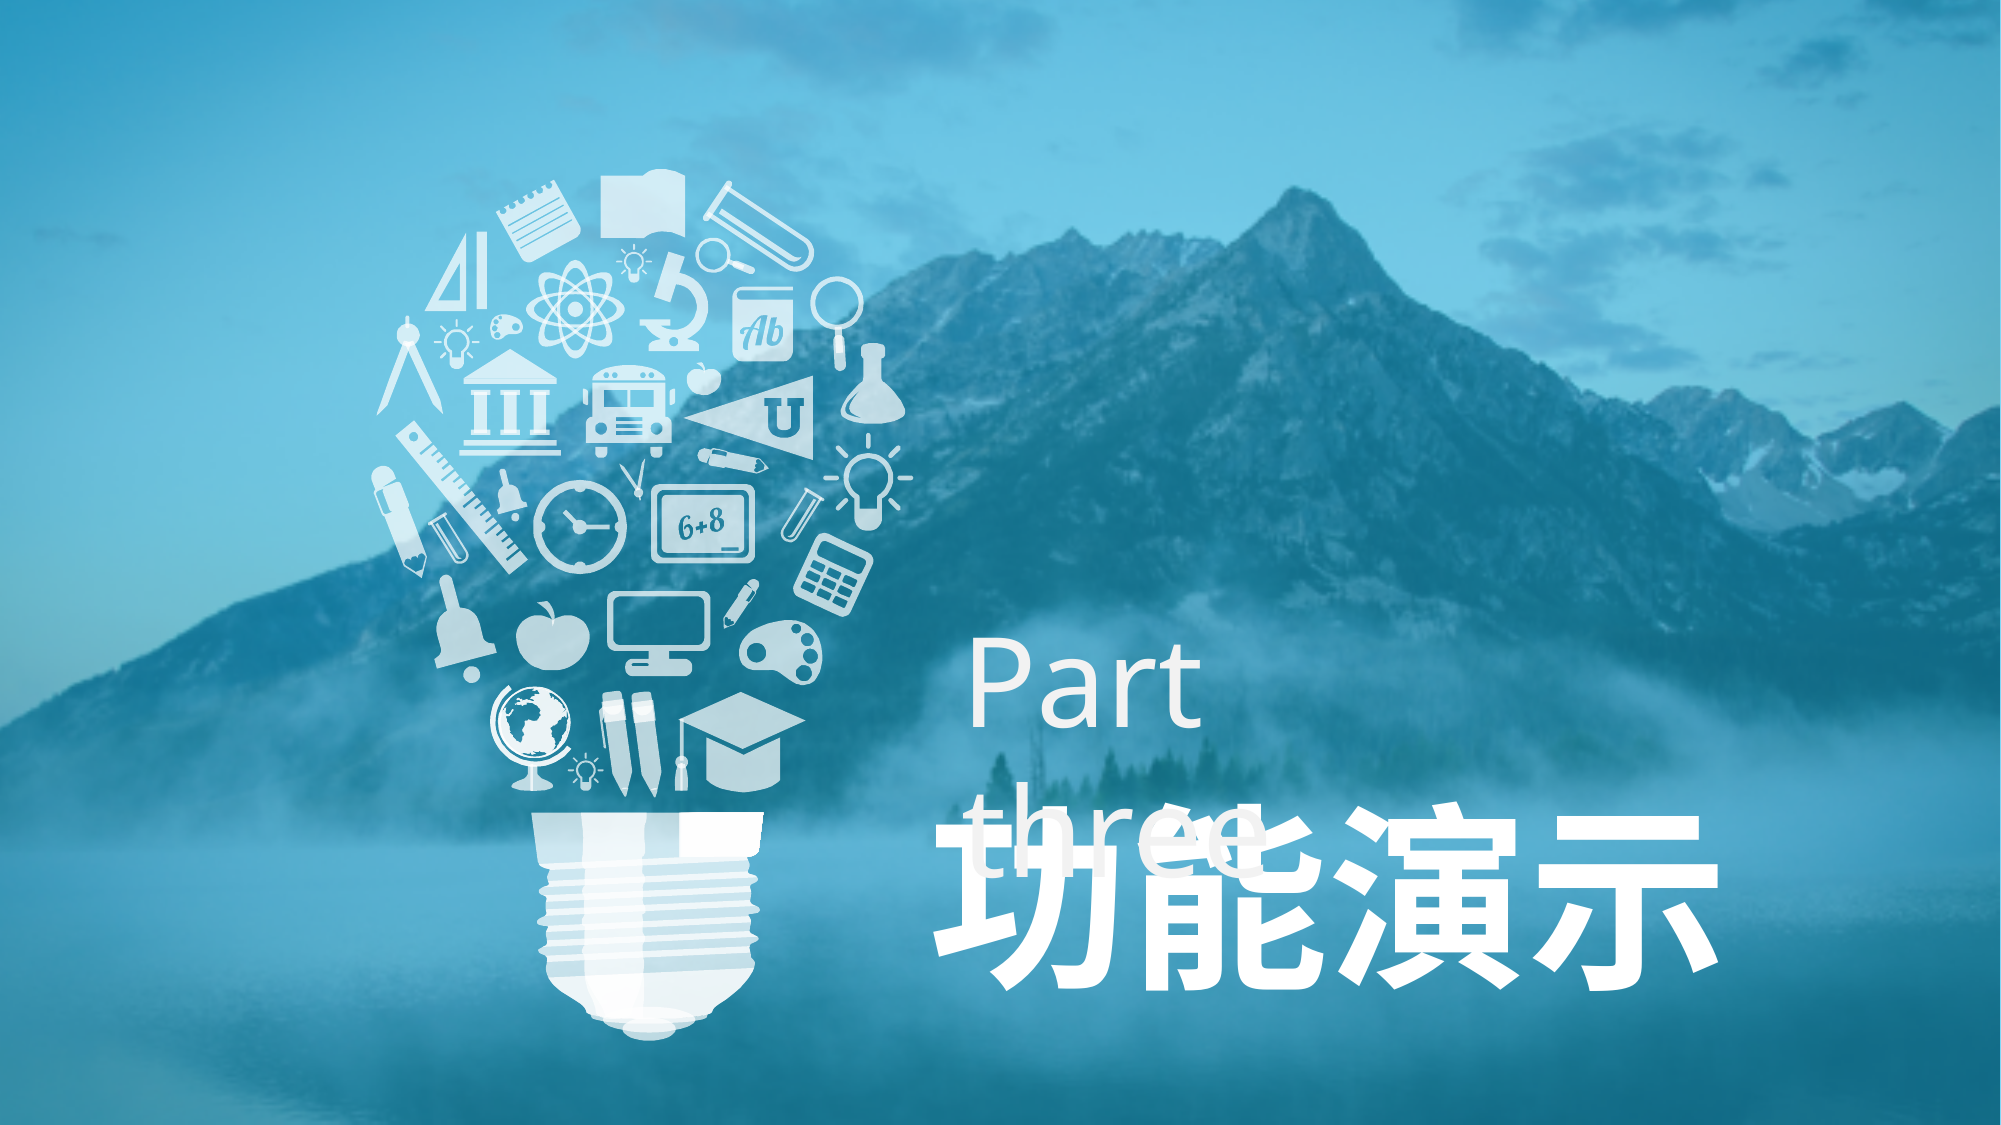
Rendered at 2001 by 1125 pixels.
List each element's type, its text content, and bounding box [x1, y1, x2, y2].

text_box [371, 168, 914, 1041]
text_box Part three [946, 595, 1583, 911]
text_box 功能演示 [914, 766, 1820, 1021]
picture [0, 0, 2000, 1125]
